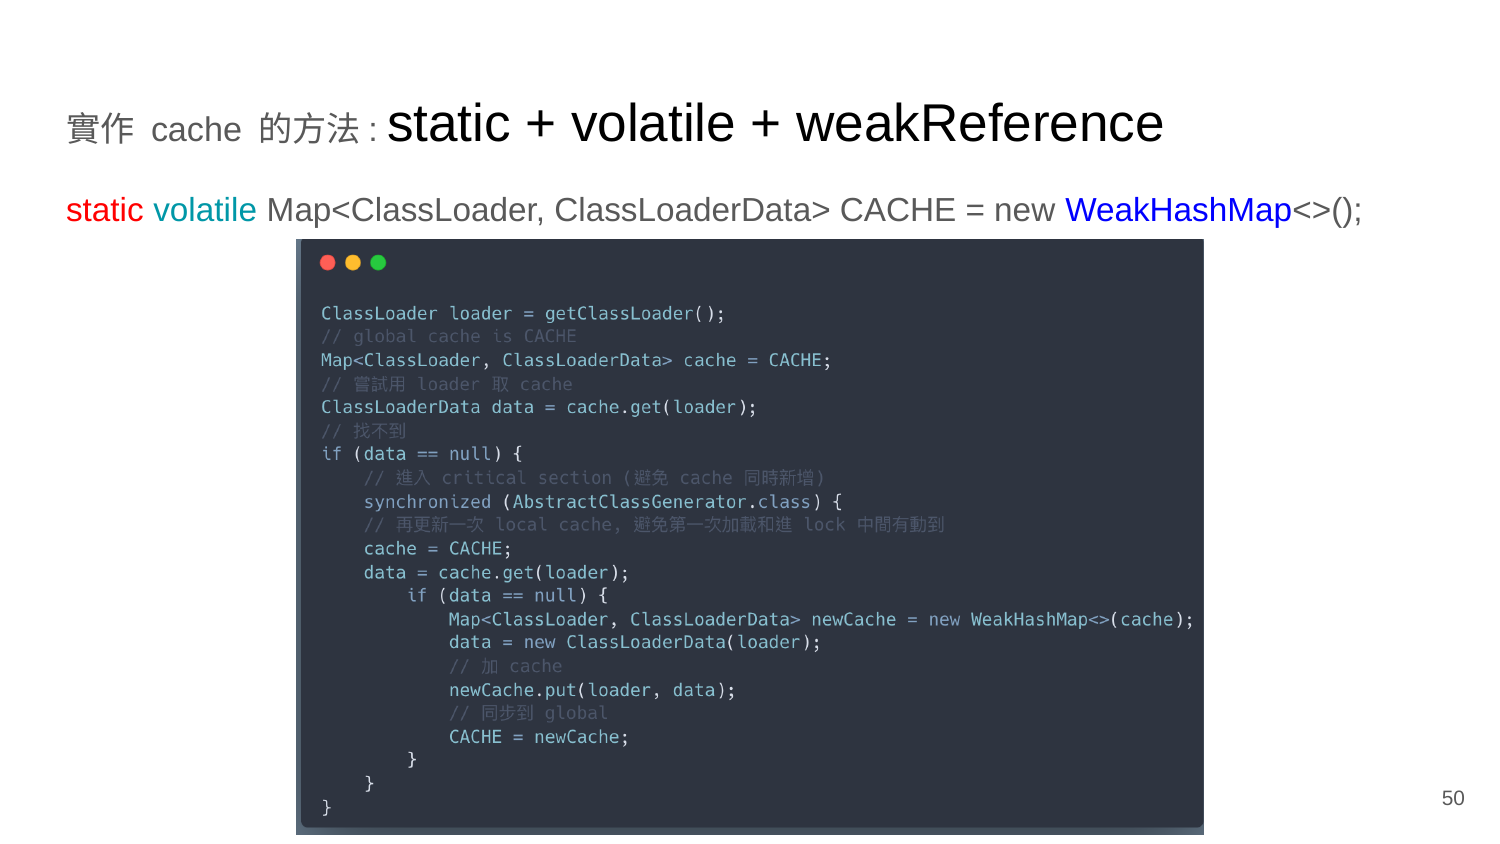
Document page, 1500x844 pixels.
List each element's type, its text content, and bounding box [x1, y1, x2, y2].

list static volatile Map<ClassLoader, ClassLoaderData> CACHE = new WeakHashMap<>(); [51, 166, 1449, 452]
picture [295, 239, 1205, 835]
title 實作 cache 的方法: static + volatile + weakReference [51, 72, 1449, 166]
slide_number ‹#› [1389, 764, 1480, 830]
